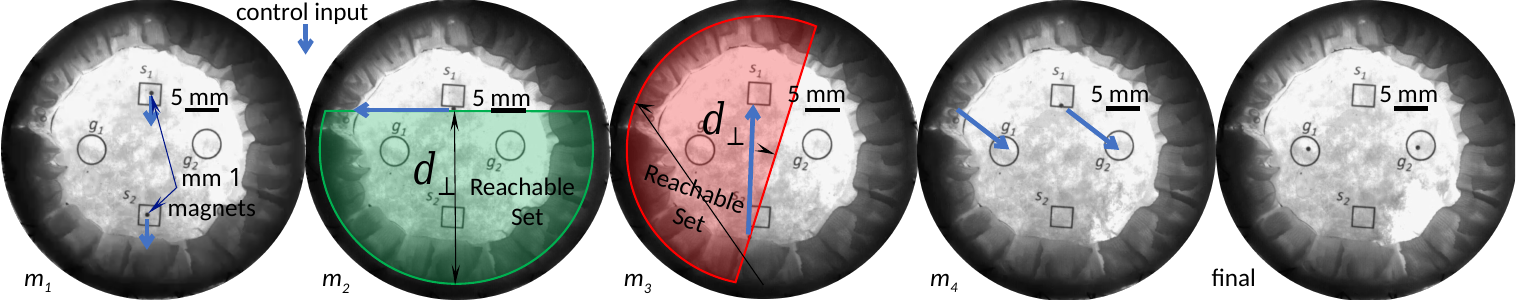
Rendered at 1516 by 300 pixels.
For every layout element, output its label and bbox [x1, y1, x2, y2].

text_box [148, 207, 155, 214]
text_box [763, 149, 776, 155]
text_box [151, 94, 156, 110]
text_box [154, 106, 177, 188]
text_box [957, 109, 1010, 150]
picture [1, 0, 1516, 300]
text_box [157, 187, 177, 206]
text_box [748, 155, 754, 235]
text_box [634, 103, 644, 107]
text_box [637, 104, 776, 155]
text_box [1067, 109, 1120, 150]
